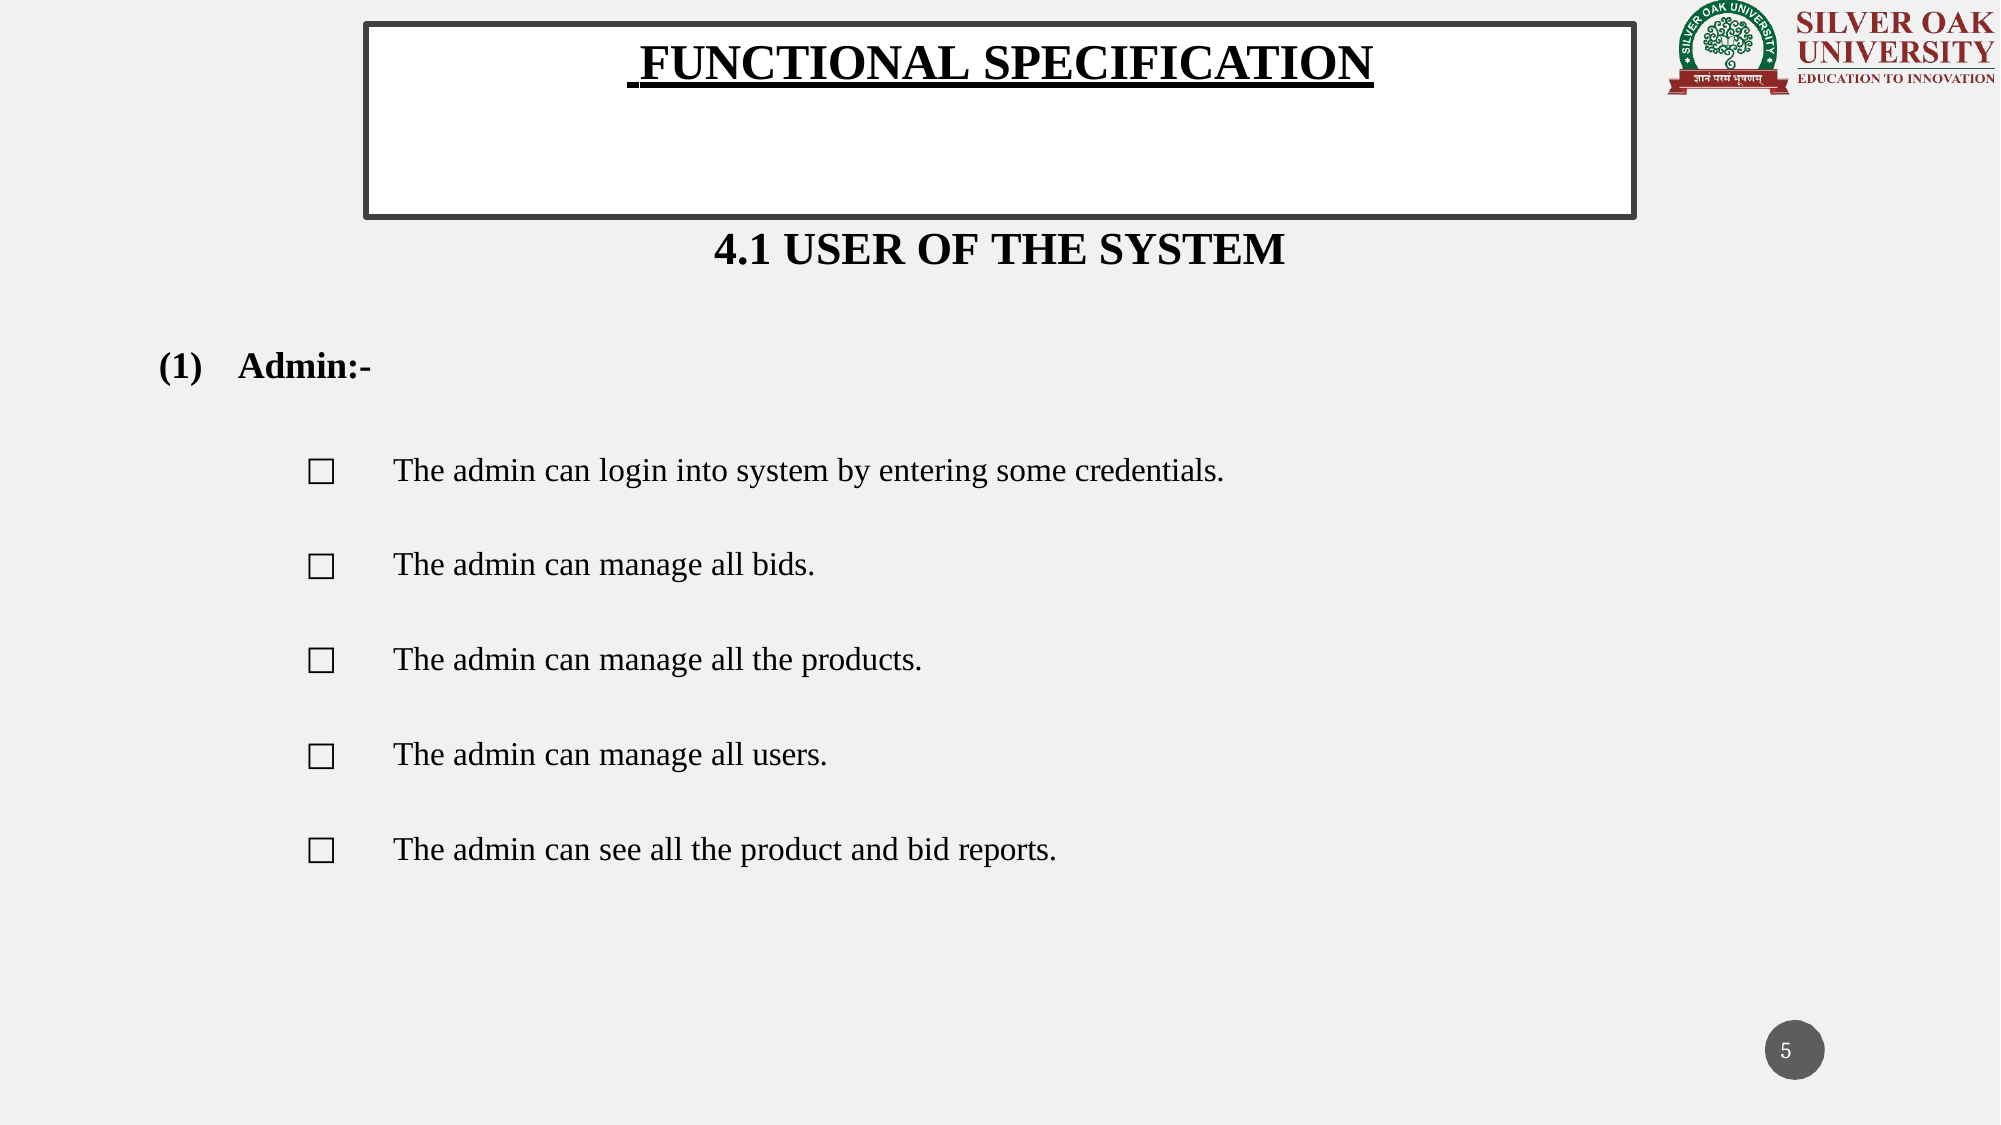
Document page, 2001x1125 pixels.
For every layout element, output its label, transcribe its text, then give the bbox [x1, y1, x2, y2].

text_box Admin:- The admin can login into system by entering some credentials. The admin can manage all bids. The admin can manage all the products. The admin can manage all users. The admin can see all the product and bid reports. [156, 339, 1230, 867]
picture [1667, 0, 1995, 95]
text_box 4.1 USER OF THE SYSTEM [712, 216, 1288, 274]
text_box 5 [1778, 1034, 1812, 1063]
title FUNCTIONAL SPECIFICATION [366, 23, 1634, 218]
text_box [1764, 1019, 1825, 1080]
